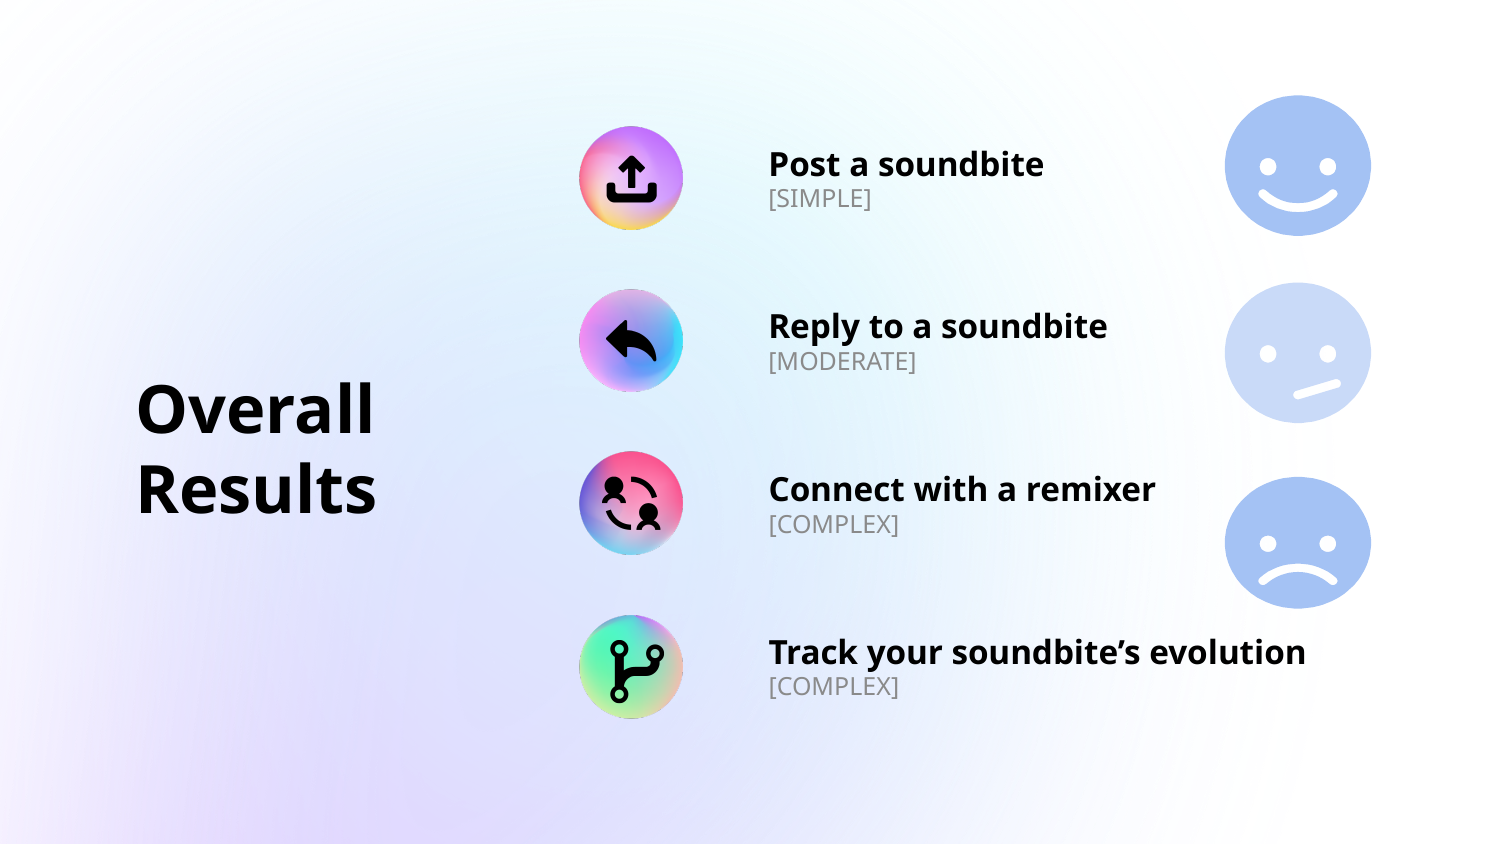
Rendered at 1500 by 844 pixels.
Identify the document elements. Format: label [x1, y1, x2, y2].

text_box [548, 257, 1189, 419]
text_box [548, 95, 1107, 257]
picture [0, 0, 1500, 844]
text_box [548, 420, 1244, 582]
text_box [548, 582, 1406, 749]
